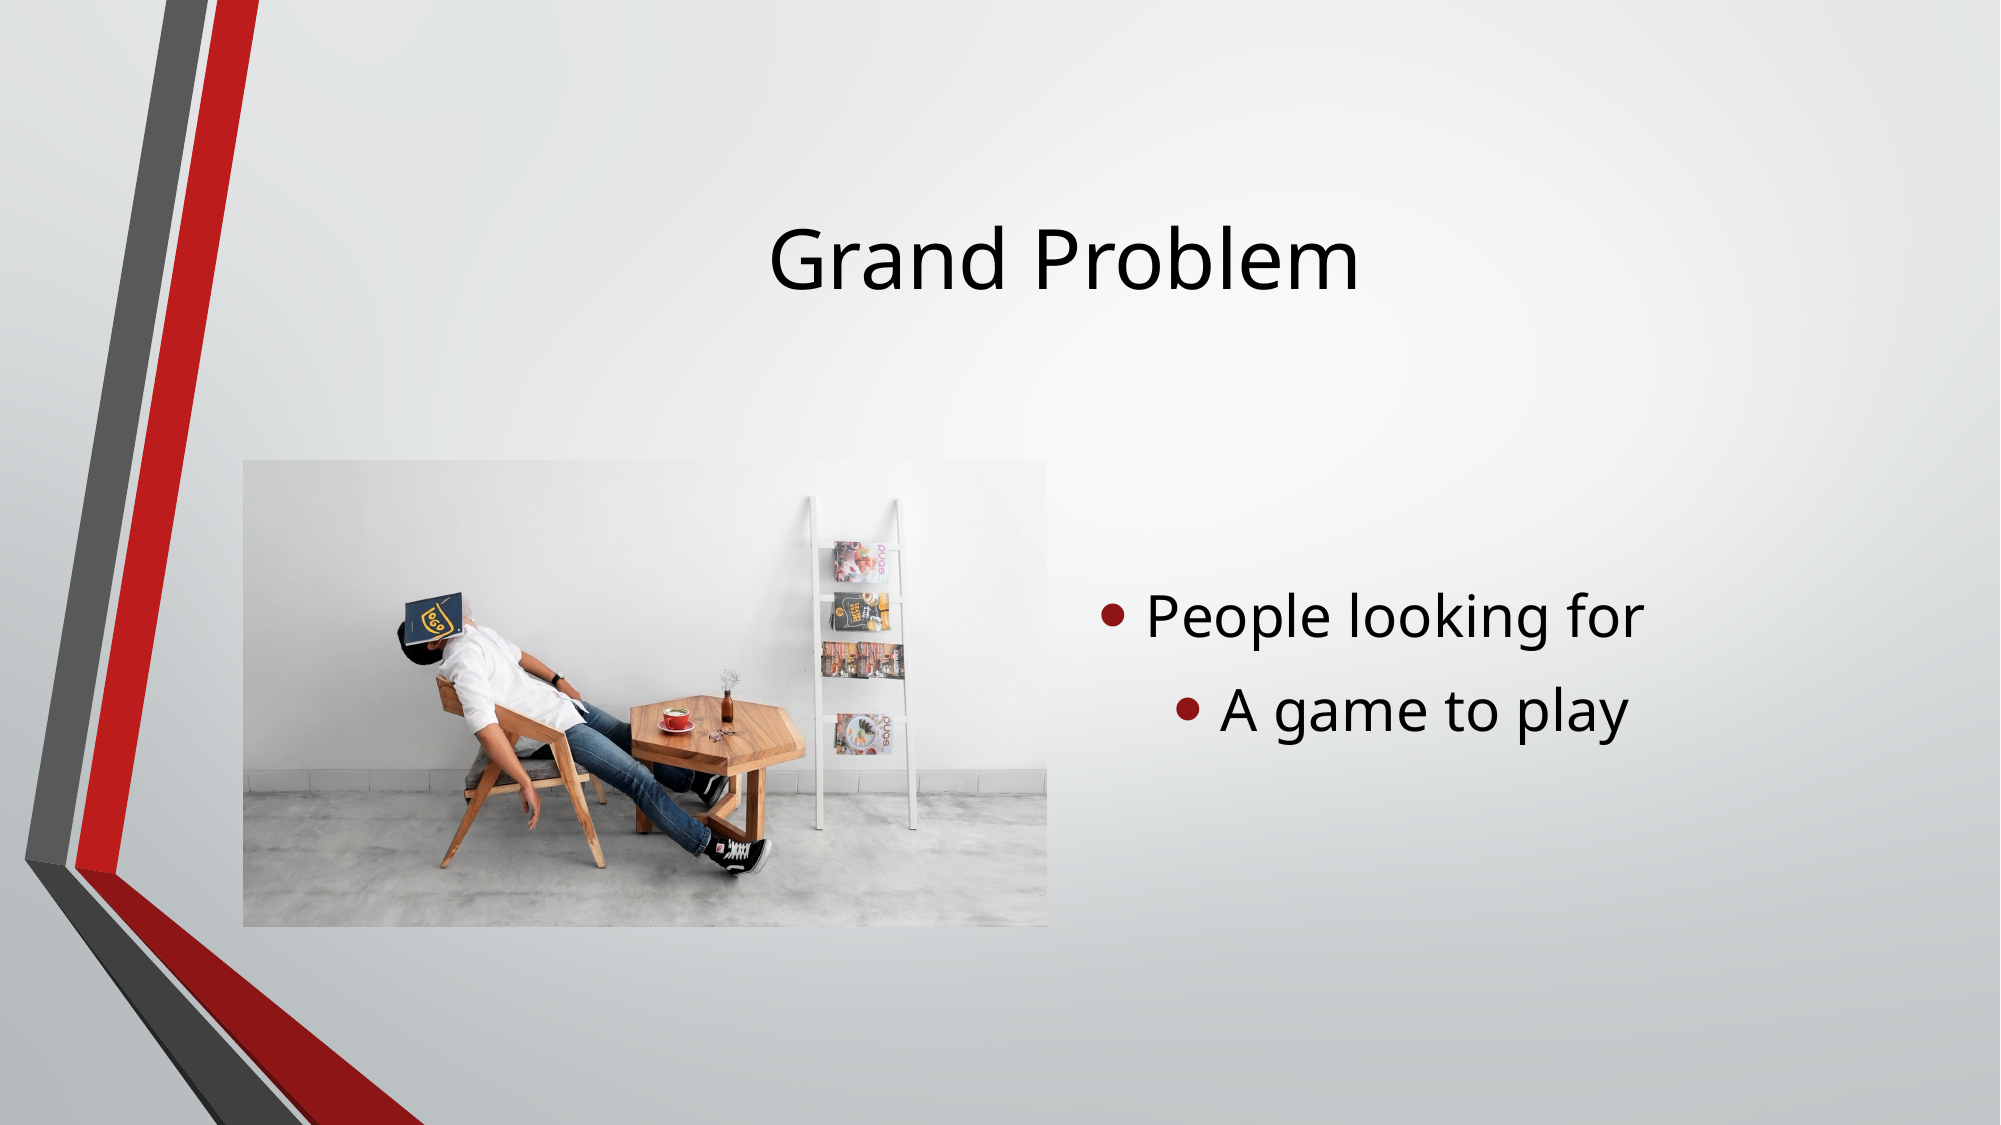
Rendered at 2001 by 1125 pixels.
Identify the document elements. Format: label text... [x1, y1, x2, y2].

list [243, 460, 1047, 928]
title Grand Problem [243, 112, 1887, 400]
list People looking for A game to play [1083, 437, 1887, 950]
